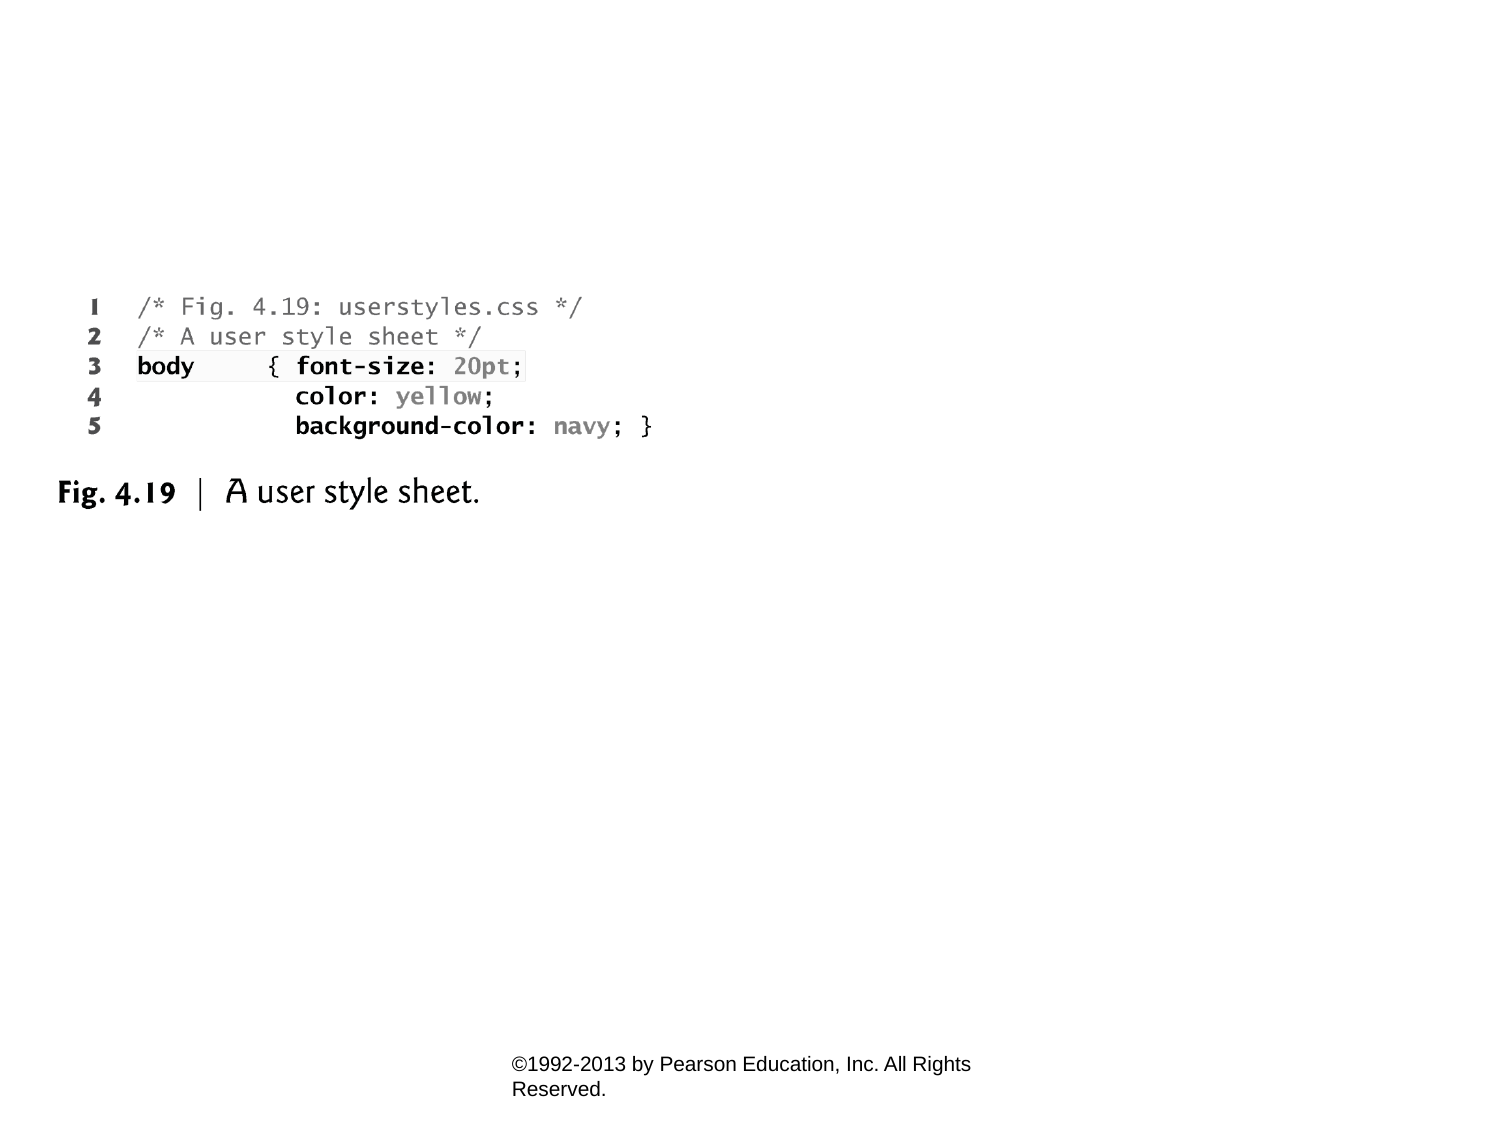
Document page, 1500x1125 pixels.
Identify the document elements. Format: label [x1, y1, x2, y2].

picture [12, 224, 1500, 1125]
